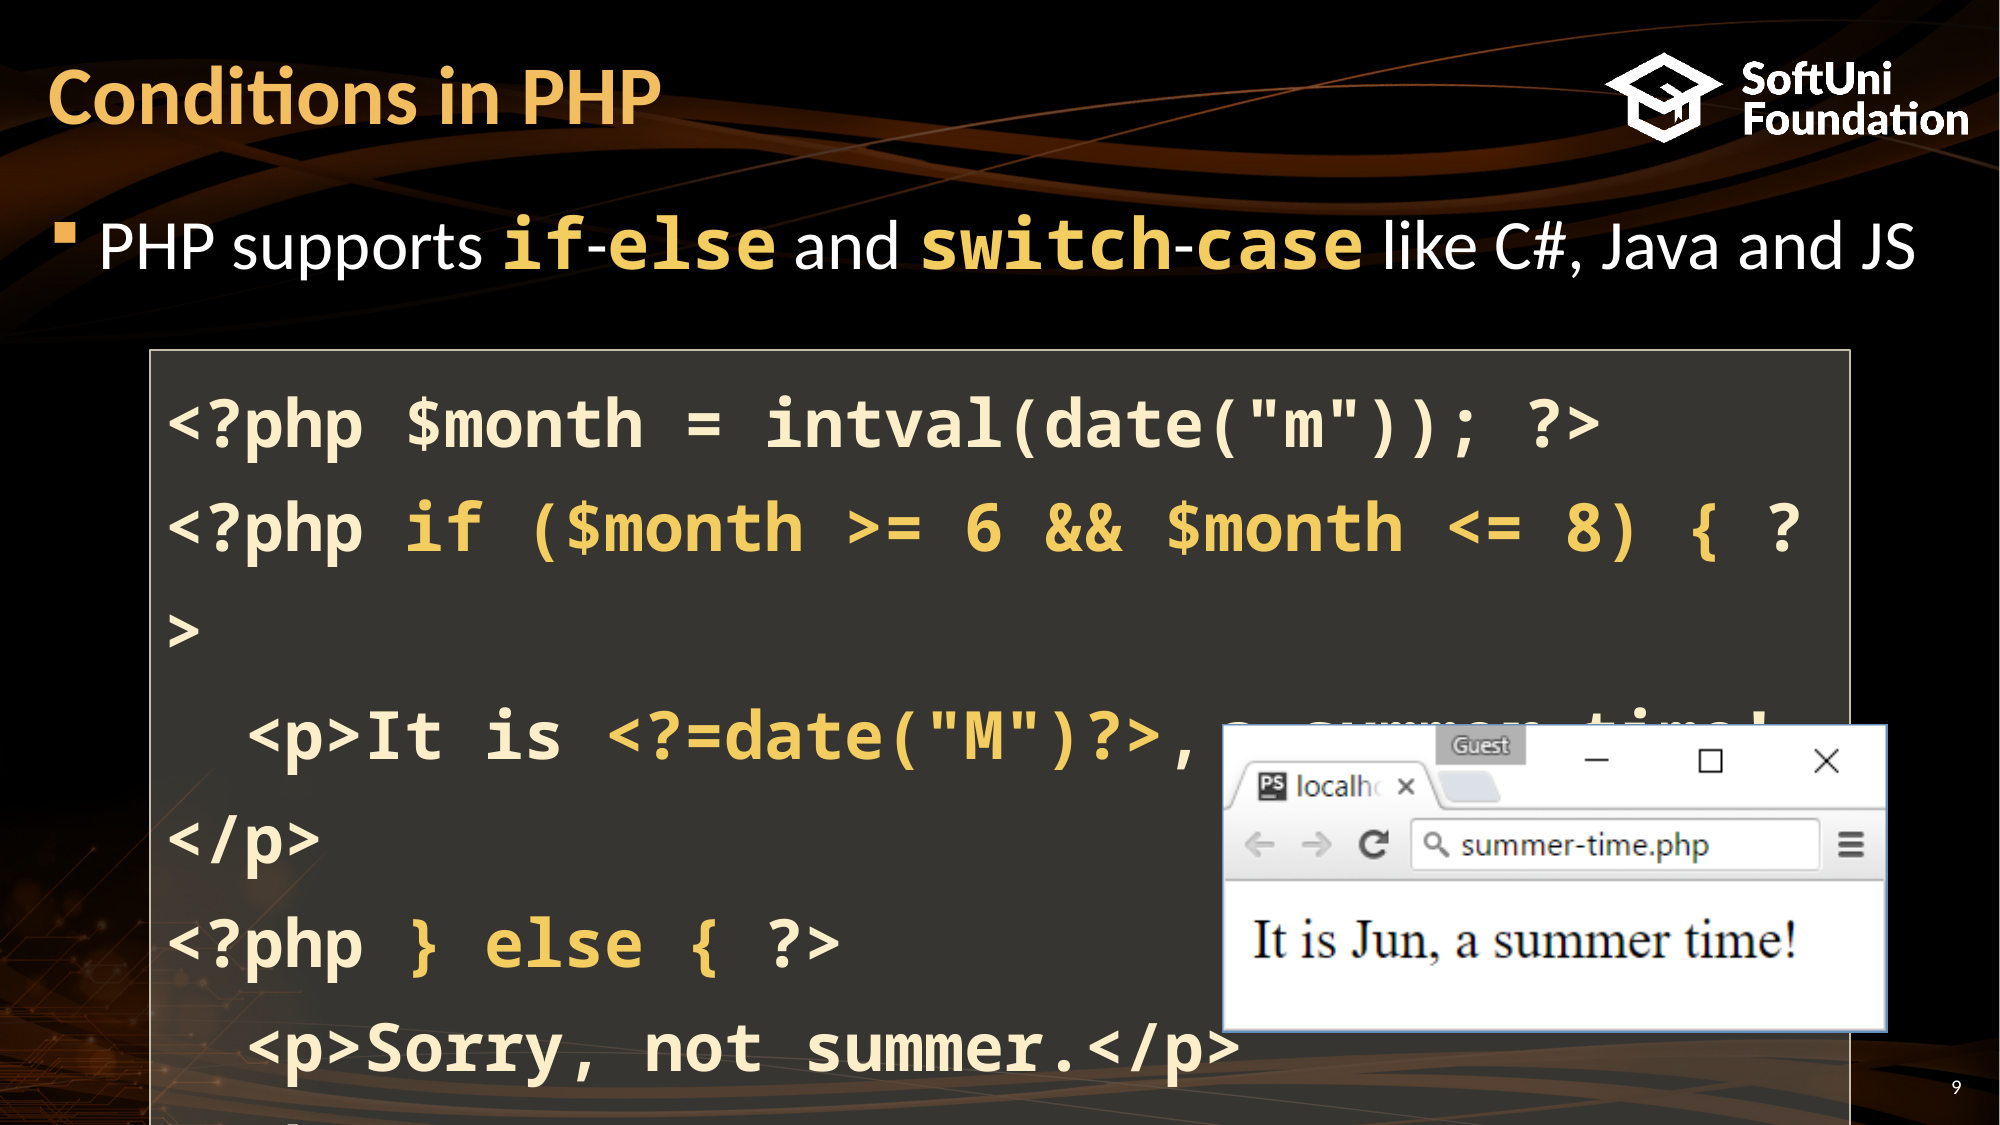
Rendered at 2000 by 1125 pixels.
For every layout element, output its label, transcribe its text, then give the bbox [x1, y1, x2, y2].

list PHP supports if-else and switch-case like C#, Java and JS [31, 188, 1968, 1103]
picture [0, 0, 2000, 1125]
picture [1222, 724, 1888, 1033]
text_box <?php $month = intval(date("m")); ?> <?php if ($month >= 6 && $month <= 8) { ?> <p>It is <?=date("M")?>, a summer time!</p> <?php } else { ?> <p>Sorry, not summer.</p> <?php } ?> [149, 349, 1850, 1125]
title Conditions in PHP [30, 6, 1602, 189]
